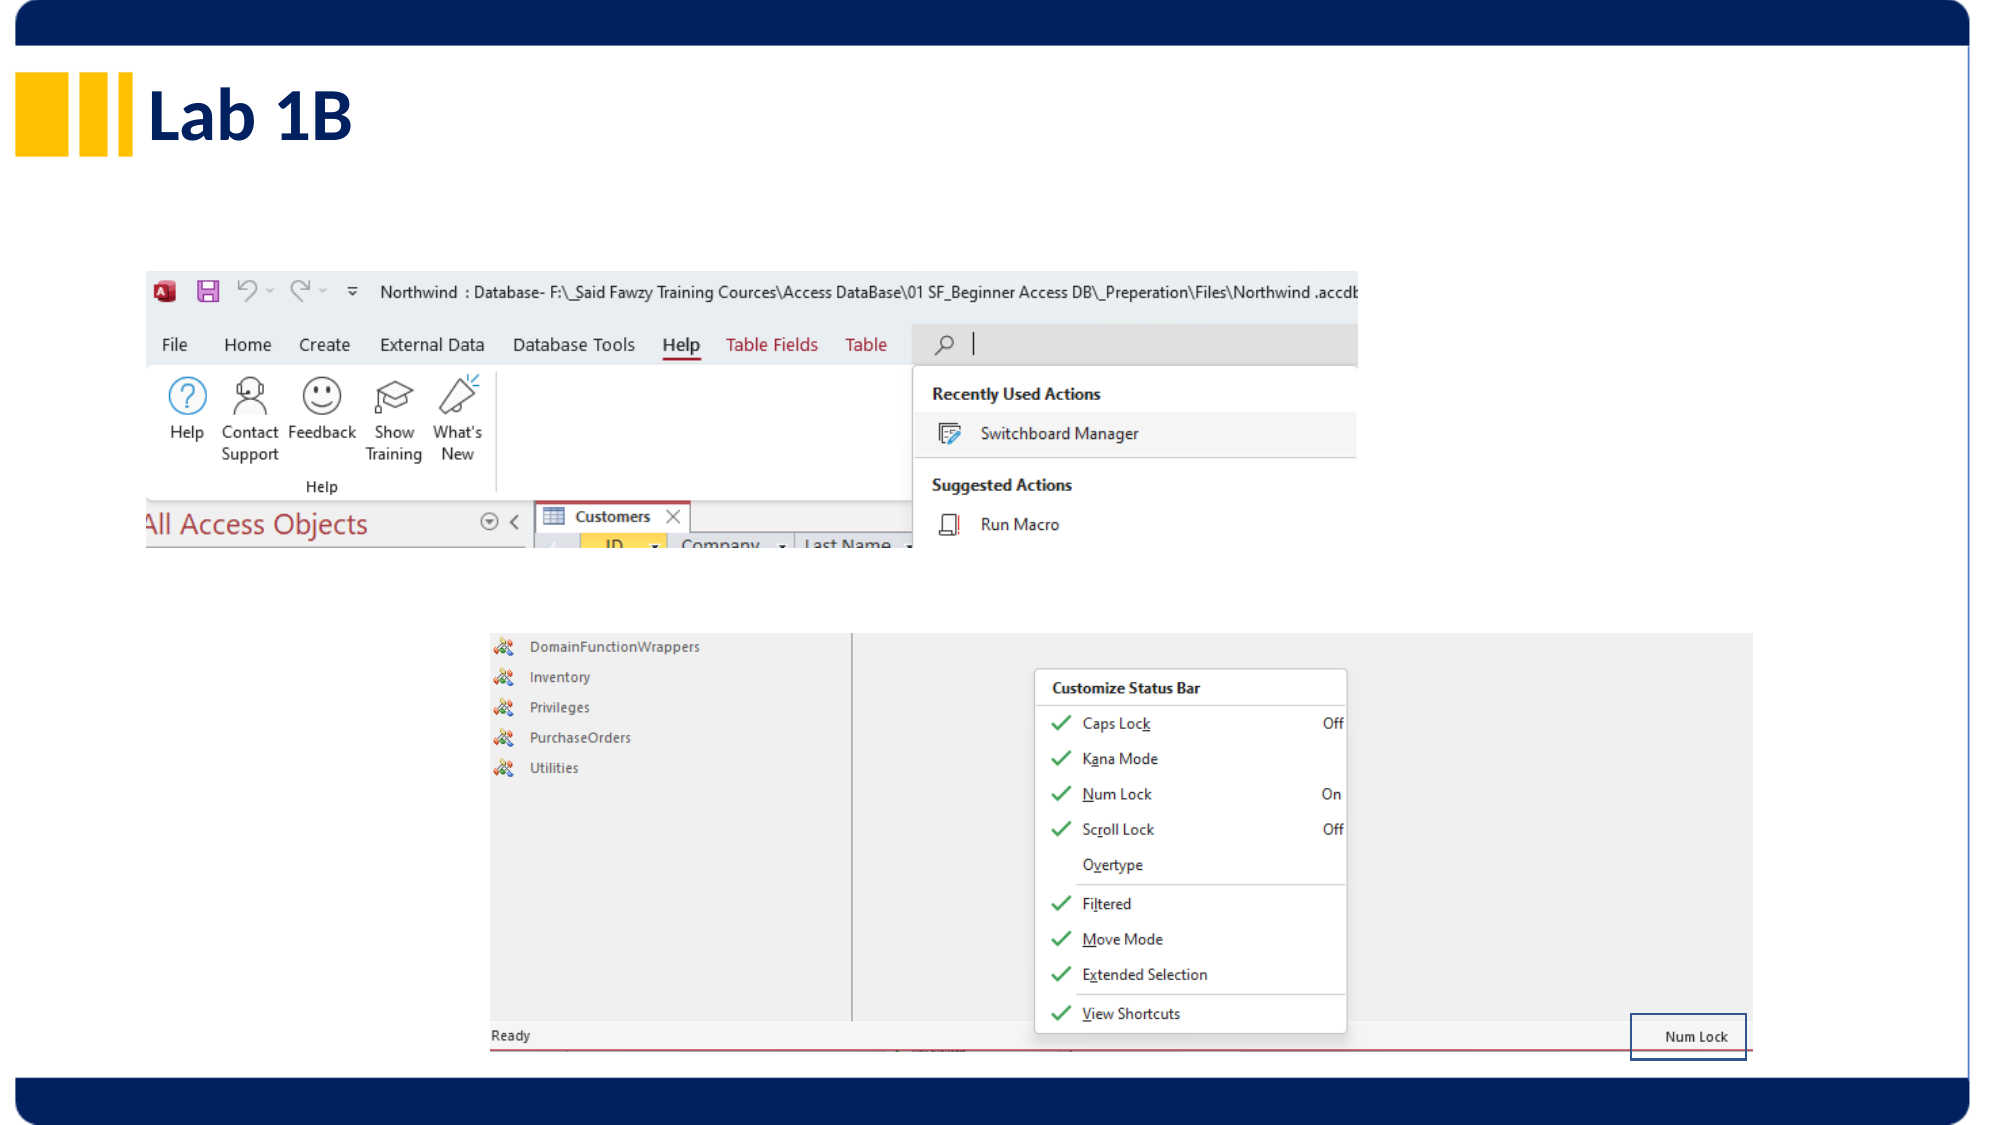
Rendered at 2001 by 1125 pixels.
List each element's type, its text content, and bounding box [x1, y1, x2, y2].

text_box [490, 633, 1753, 1060]
picture [0, 0, 2001, 1125]
text_box Lab 1B [133, 60, 458, 172]
